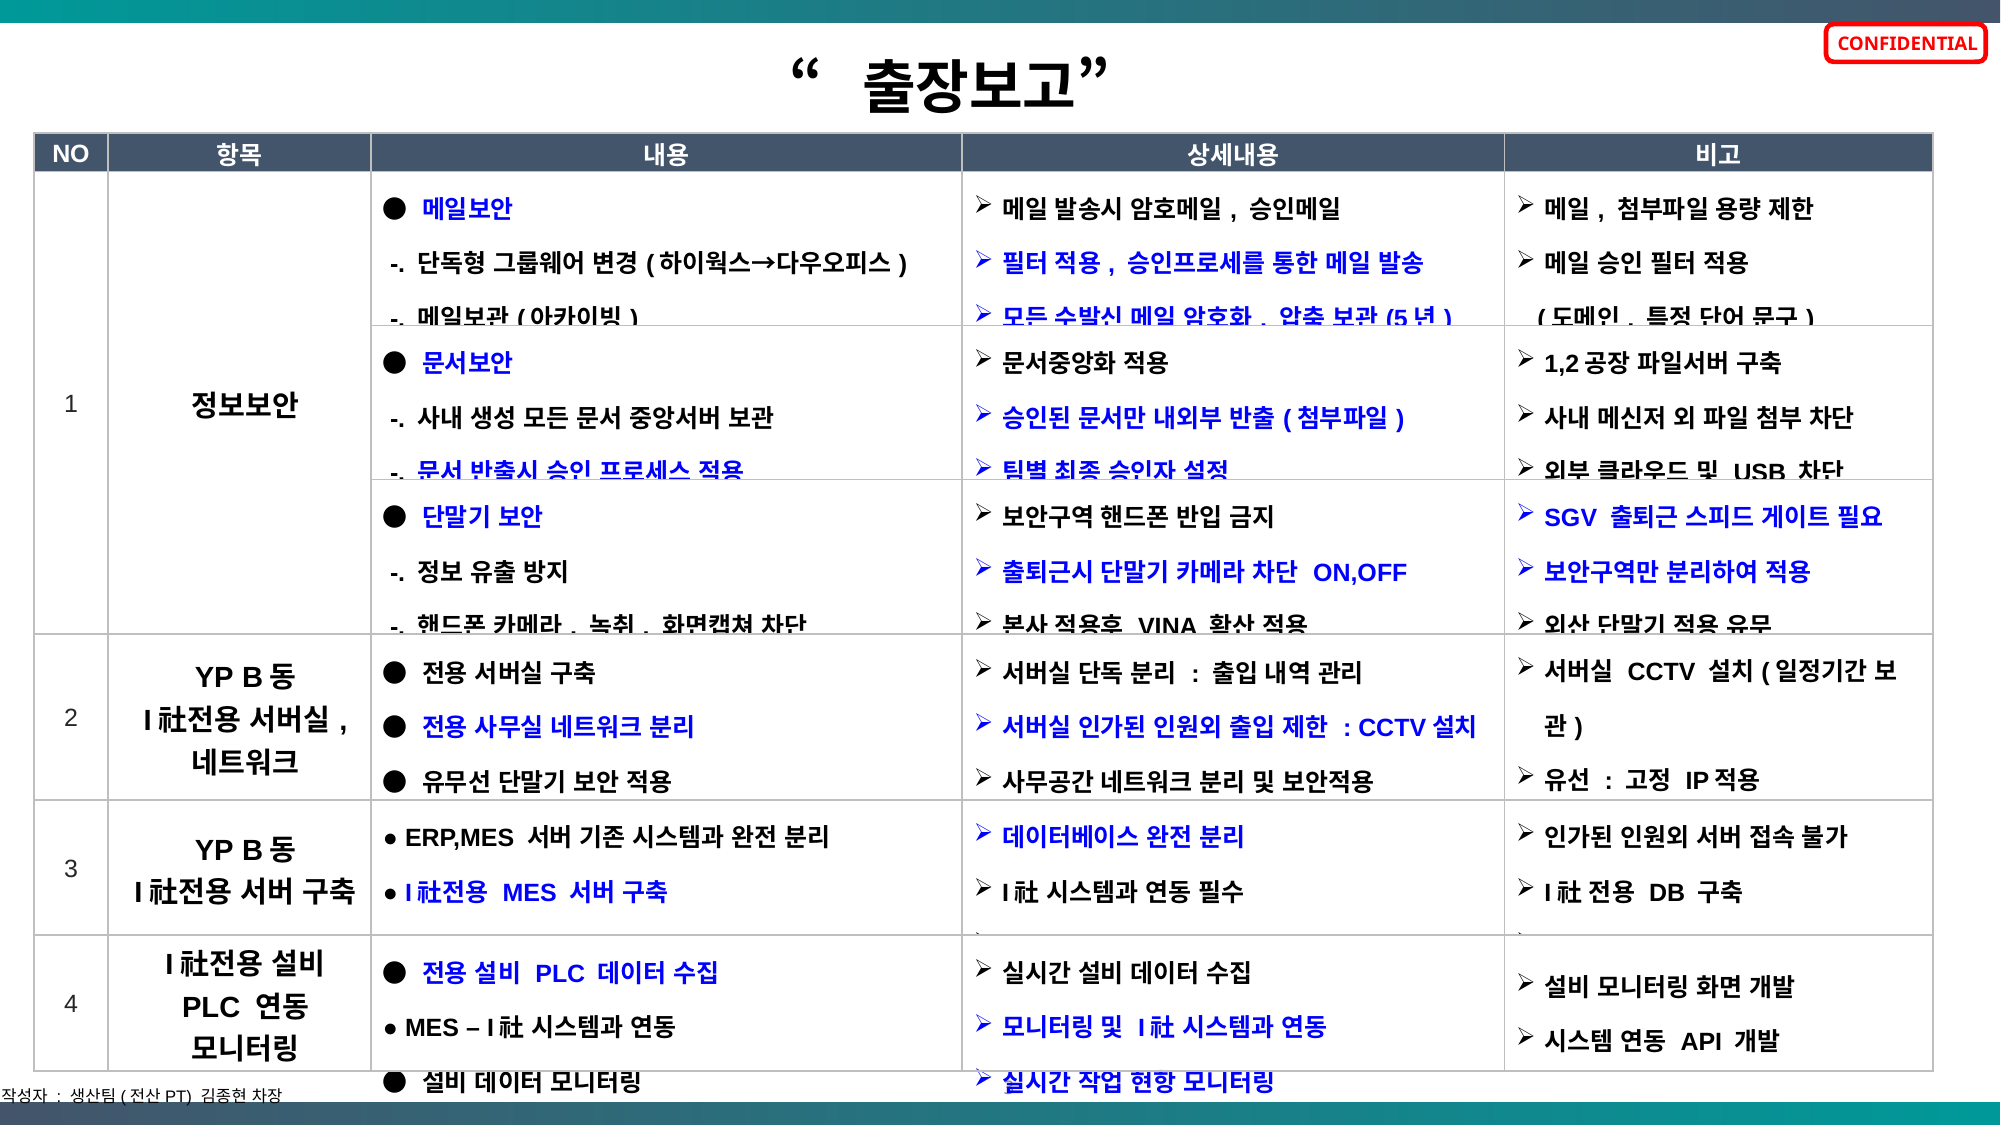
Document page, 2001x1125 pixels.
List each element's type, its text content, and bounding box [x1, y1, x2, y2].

table_cell YP B동 I社전용 서버 구축 [109, 801, 370, 934]
table_cell 서버실 단독 분리 : 출입 내역 관리 서버실 인가된 인원외 출입 제한 : CCTV설치 사무공간 네트워크 분리 및 보안적용 [963, 635, 1504, 799]
table_header 상세내용 [963, 134, 1504, 171]
table_cell 메일 발송시 암호메일, 승인메일 필터 적용, 승인프로세를 통한 메일 발송 모든 수발신 메일 암호화, 압축 보관(5년) [963, 172, 1504, 325]
table_header 항목 [109, 134, 370, 171]
table_cell ● ERP,MES 서버 기존 시스템과 완전 분리 ● I社전용 MES 서버 구축 ● 타사 데이터 저장 금지 [372, 801, 961, 934]
table_cell 3 [35, 801, 107, 934]
table_cell SGV 출퇴근 스피드 게이트 필요 보안구역만 분리하여 적용 외산 단말기 적용 유무 [1505, 480, 1932, 633]
table_cell 정보보안 [109, 172, 370, 633]
table_cell 실시간 설비 데이터 수집 모니터링 및 I社 시스템과 연동 실시간 작업 현항 모니터링 [963, 936, 1504, 1070]
table_cell ● 문서보안 -. 사내 생성 모든 문서 중앙서버 보관 -. 문서 반출시 승인 프로세스 적용 [372, 326, 961, 479]
table_header NO [35, 134, 107, 171]
table_cell 서버실 CCTV 설치(일정기간 보관) 유선 : 고정 IP적용 무선 : 내외부 망분리 [1505, 635, 1932, 799]
table_header 비고 [1505, 134, 1932, 171]
table_cell 1 [35, 172, 107, 633]
table_cell 설비 모니터링 화면 개발 시스템 연동 API 개발 [1505, 936, 1932, 1070]
table_cell 데이터베이스 완전 분리 I社 시스템과 연동 필수 I社 데이터외 불필요한 데이터 저장 금지 [963, 801, 1504, 934]
table_cell 인가된 인원외 서버 접속 불가 I社 전용 DB 구축 I社 Panda, Fox 시스템 연동 [1505, 801, 1932, 934]
table_cell 문서중앙화 적용 승인된 문서만 내외부 반출(첨부파일) 팀별 최종 승인자 설정 [963, 326, 1504, 479]
table_cell ● 전용 서버실 구축 ● 전용 사무실 네트워크 분리 ● 유무선 단말기 보안 적용 [372, 635, 961, 799]
text_box “출장보고” [143, 42, 1757, 128]
table_header 내용 [372, 134, 961, 171]
table_cell 1,2공장 파일서버 구축 사내 메신저 외 파일 첨부 차단 외부 클라우드 및 USB 차단 [1505, 326, 1932, 479]
table_cell 메일, 첨부파일 용량 제한 메일 승인 필터 적용 (도메인, 특정 단어 문구) [1505, 172, 1932, 325]
table_cell ● 단말기 보안 -. 정보 유출 방지 -. 핸드폰 카메라, 녹취, 화면캡쳐 차단 [372, 480, 961, 633]
table_cell I社전용 설비 PLC 연동 모니터링 [109, 936, 370, 1070]
table_cell ● 메일보안 -. 단독형 그룹웨어 변경(하이웍스→다우오피스) -. 메일보관(아카이빙) [372, 172, 961, 325]
table_cell 2 [35, 635, 107, 799]
table_cell 보안구역 핸드폰 반입 금지 출퇴근시 단말기 카메라 차단 ON,OFF 본사 적용후 VINA 확산 적용 [963, 480, 1504, 633]
table_cell 4 [35, 936, 107, 1070]
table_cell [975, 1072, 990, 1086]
table_cell ● 전용 설비 PLC 데이터 수집 ● MES – I社 시스템과 연동 ● 설비 데이터 모니터링 [372, 936, 961, 1070]
table_cell YP B동 I社전용 서버실, 네트워크 [109, 635, 370, 799]
